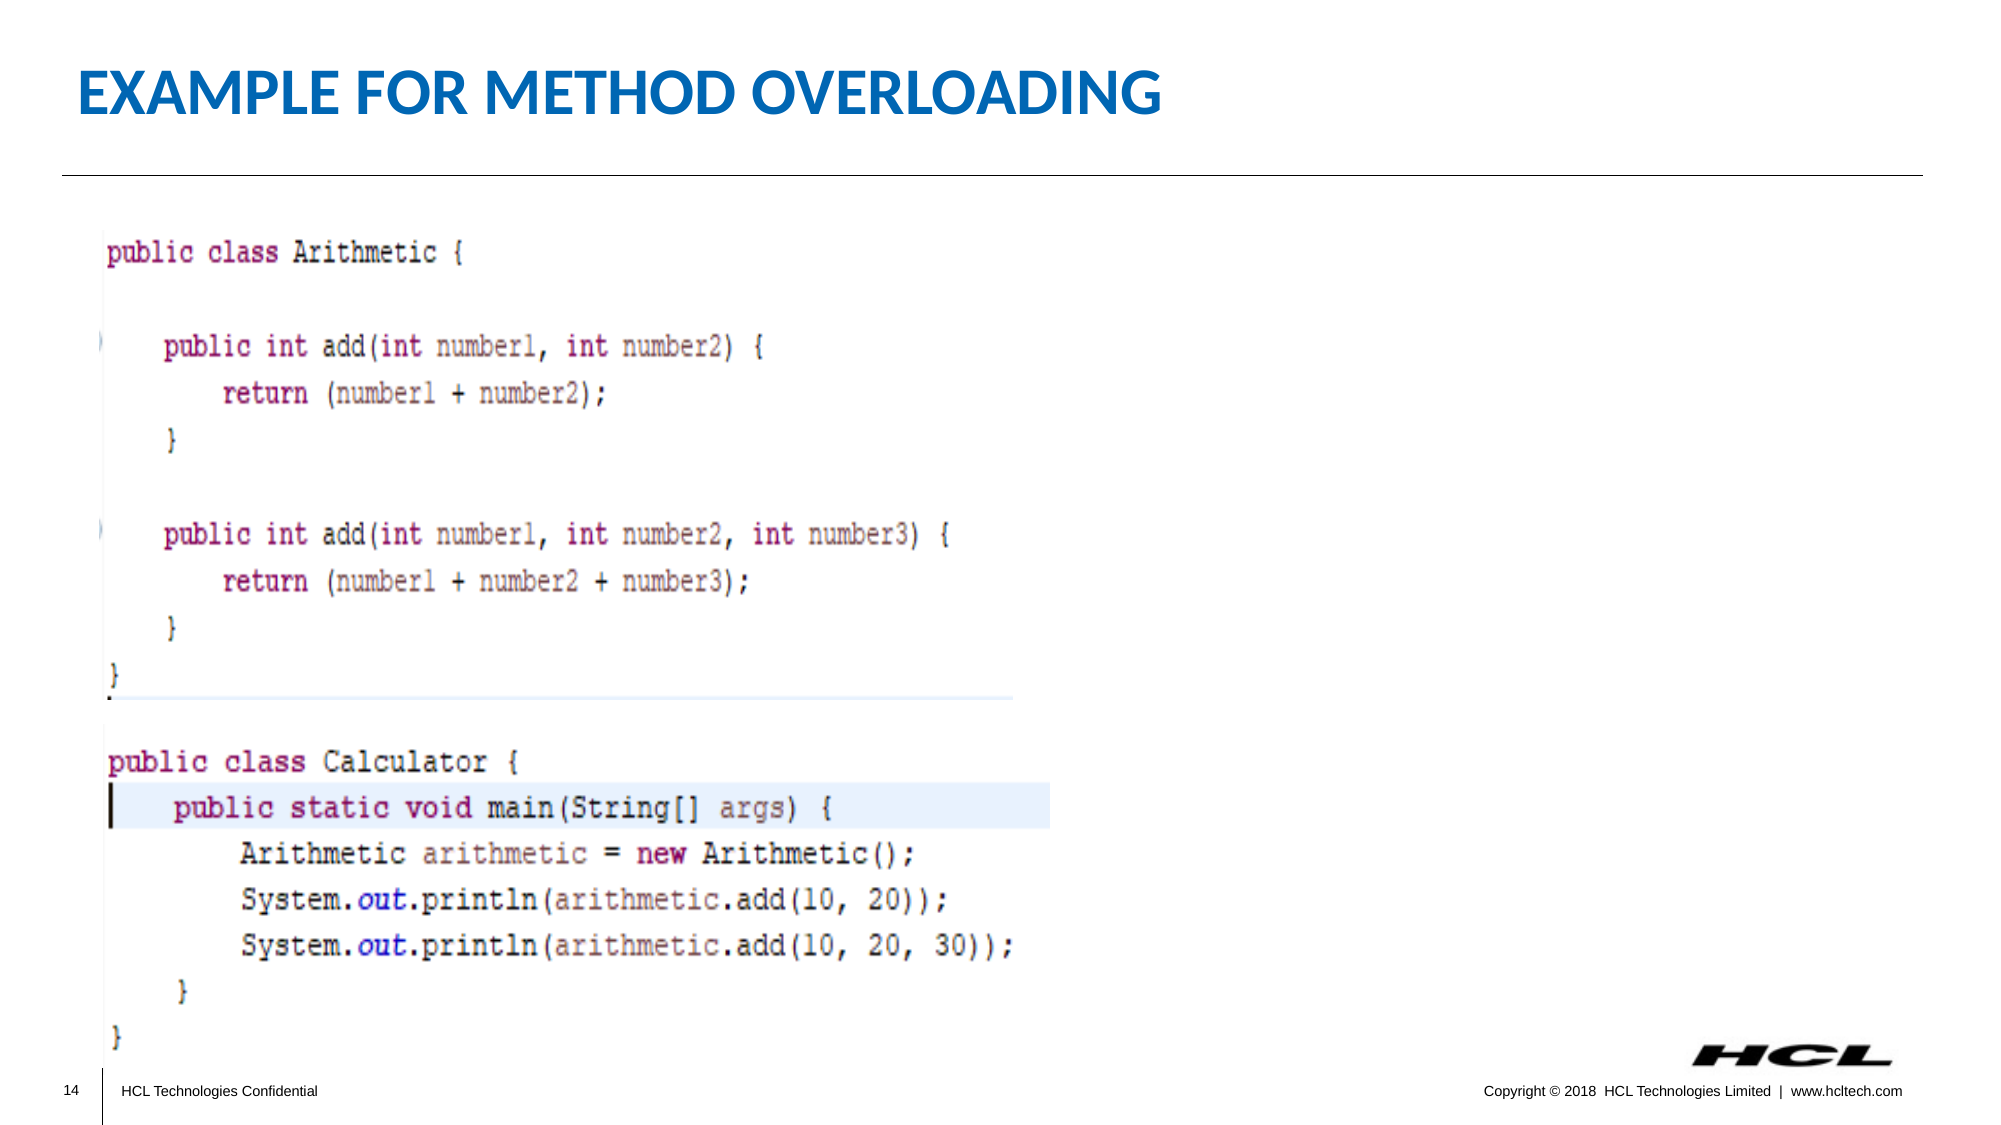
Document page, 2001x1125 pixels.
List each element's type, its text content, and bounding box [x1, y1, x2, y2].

picture [99, 230, 1013, 700]
picture [1660, 1024, 1924, 1080]
picture [103, 724, 1050, 1076]
title Example for Method Overloading [62, 42, 1781, 144]
